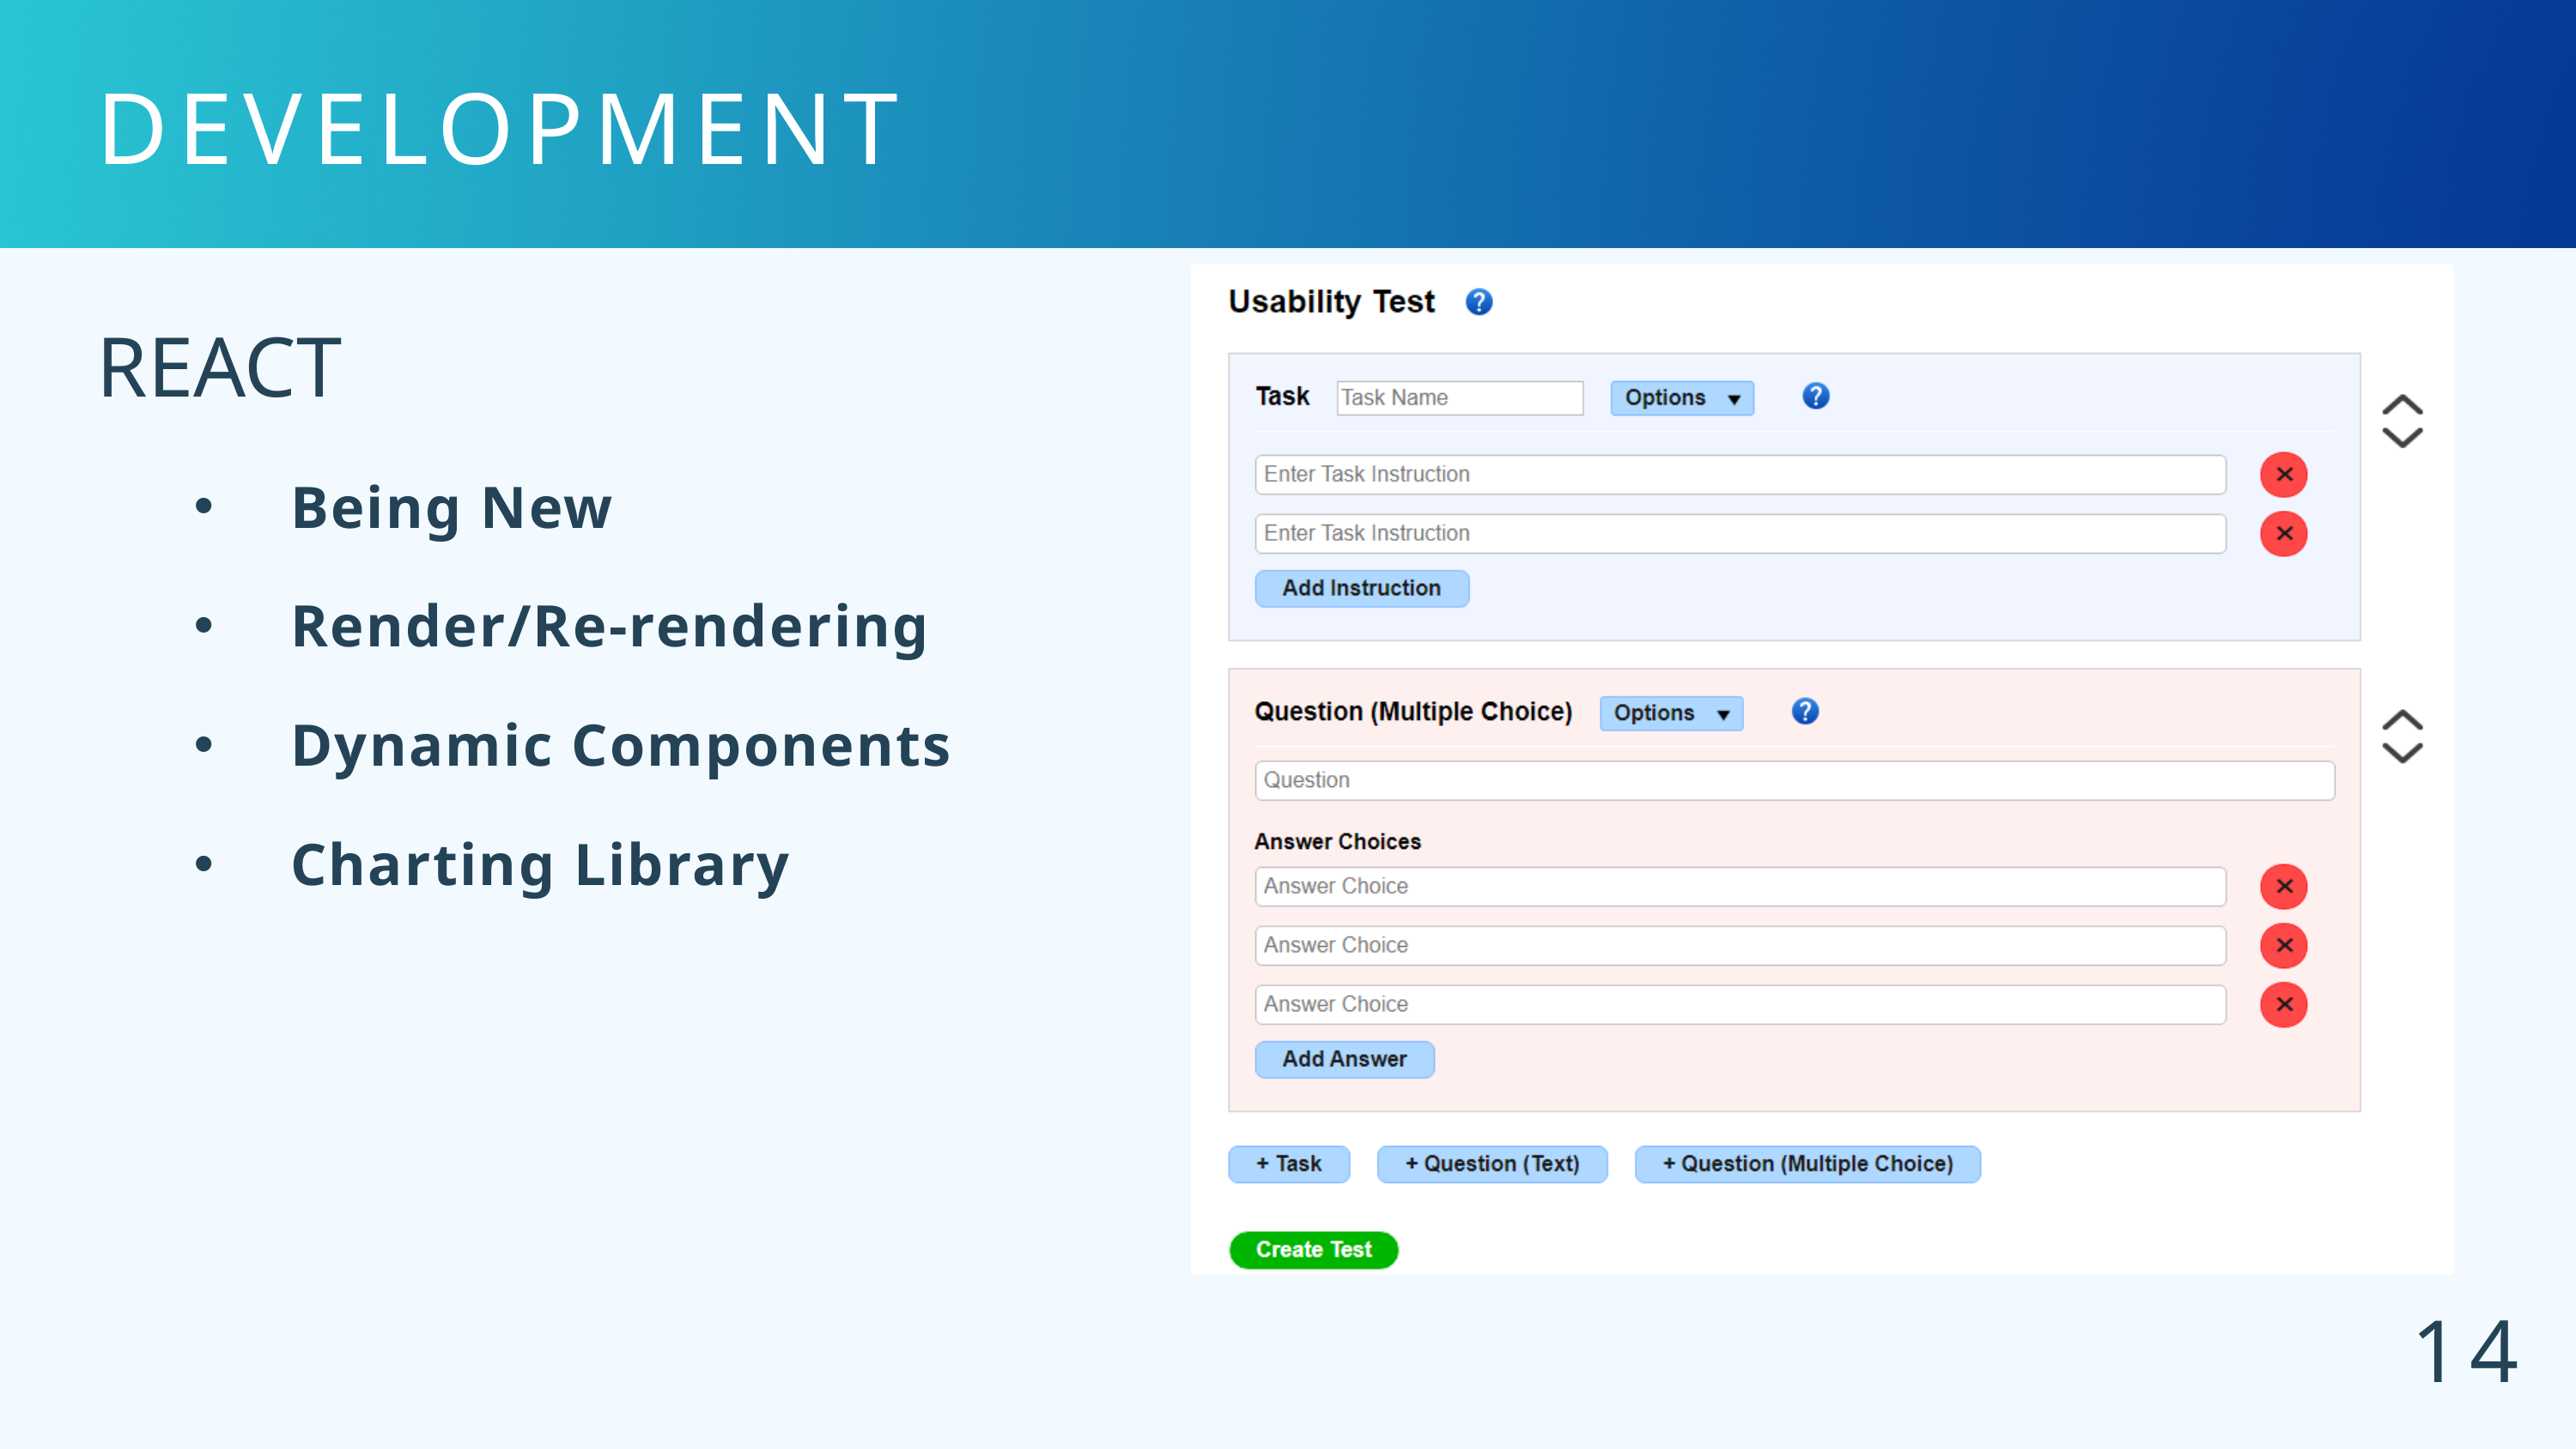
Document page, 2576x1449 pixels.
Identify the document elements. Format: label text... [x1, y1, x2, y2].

text_box REACT [96, 276, 965, 415]
picture [1191, 264, 2455, 1276]
picture [0, 0, 2576, 249]
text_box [96, 72, 2008, 209]
text_box 14 [193, 1275, 2519, 1399]
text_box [193, 420, 1187, 895]
